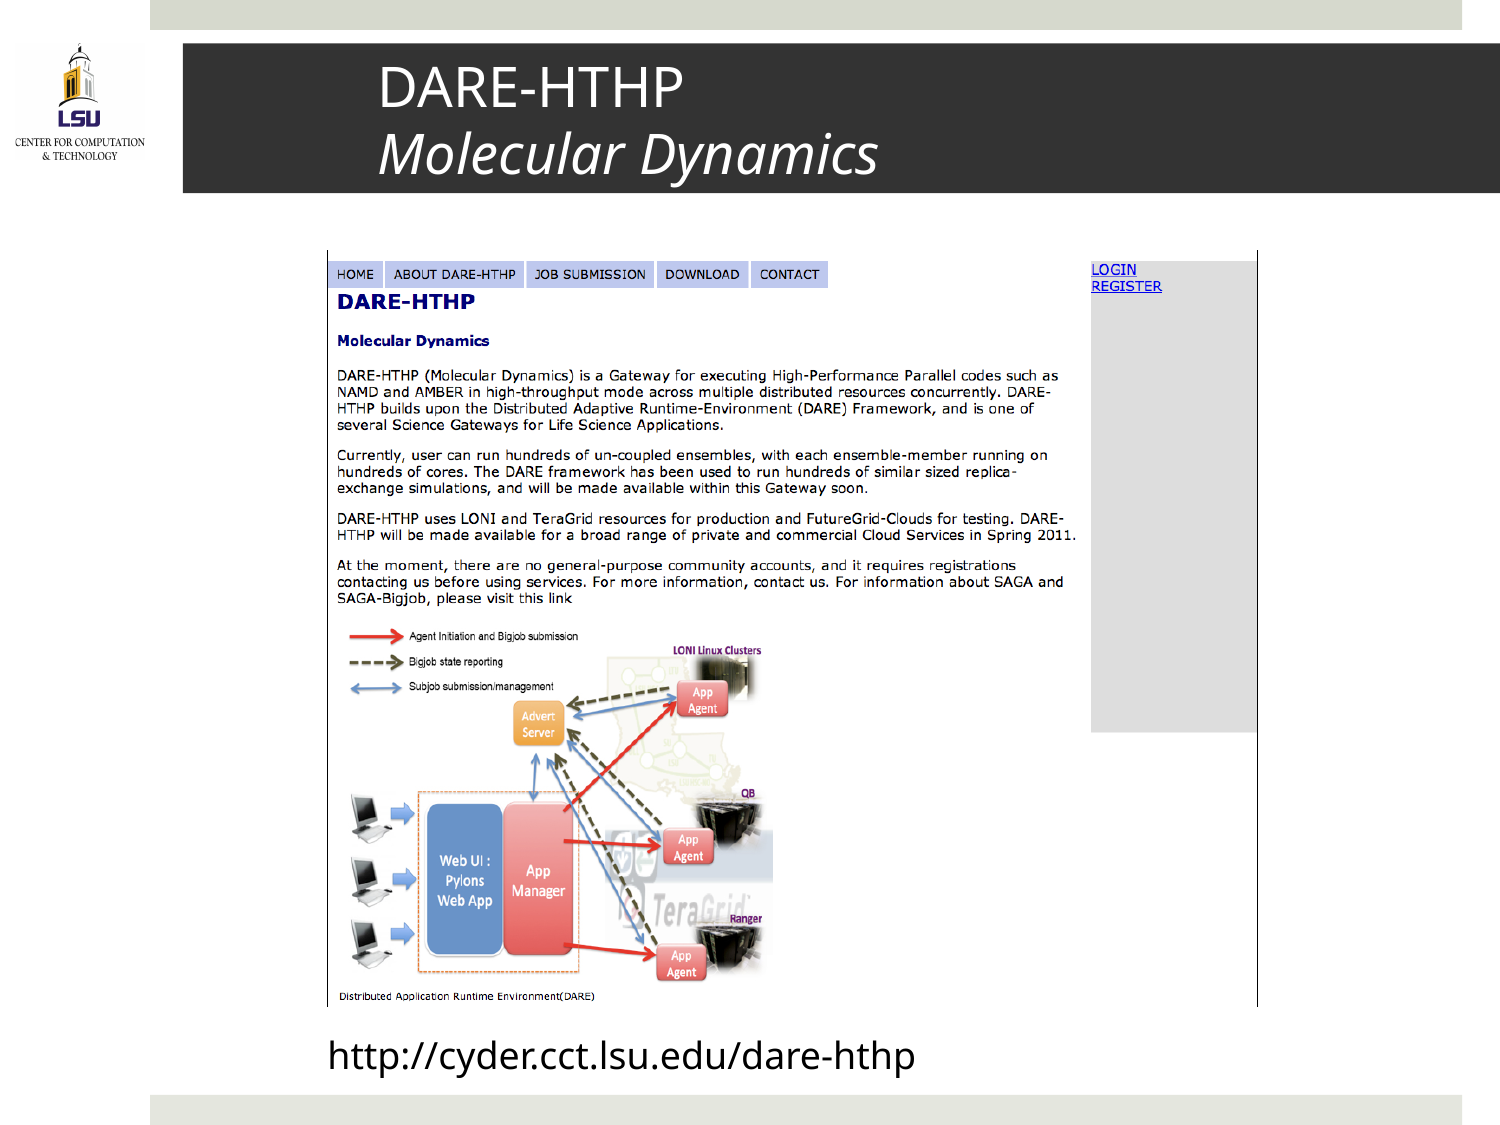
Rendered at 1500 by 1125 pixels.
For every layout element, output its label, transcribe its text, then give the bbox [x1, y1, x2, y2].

title DARE-HTHP Molecular Dynamics [182, 43, 1500, 194]
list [123, 250, 1432, 1008]
text_box http://cyder.cct.lsu.edu/dare-hthp [312, 1024, 1275, 1085]
picture [15, 43, 145, 160]
